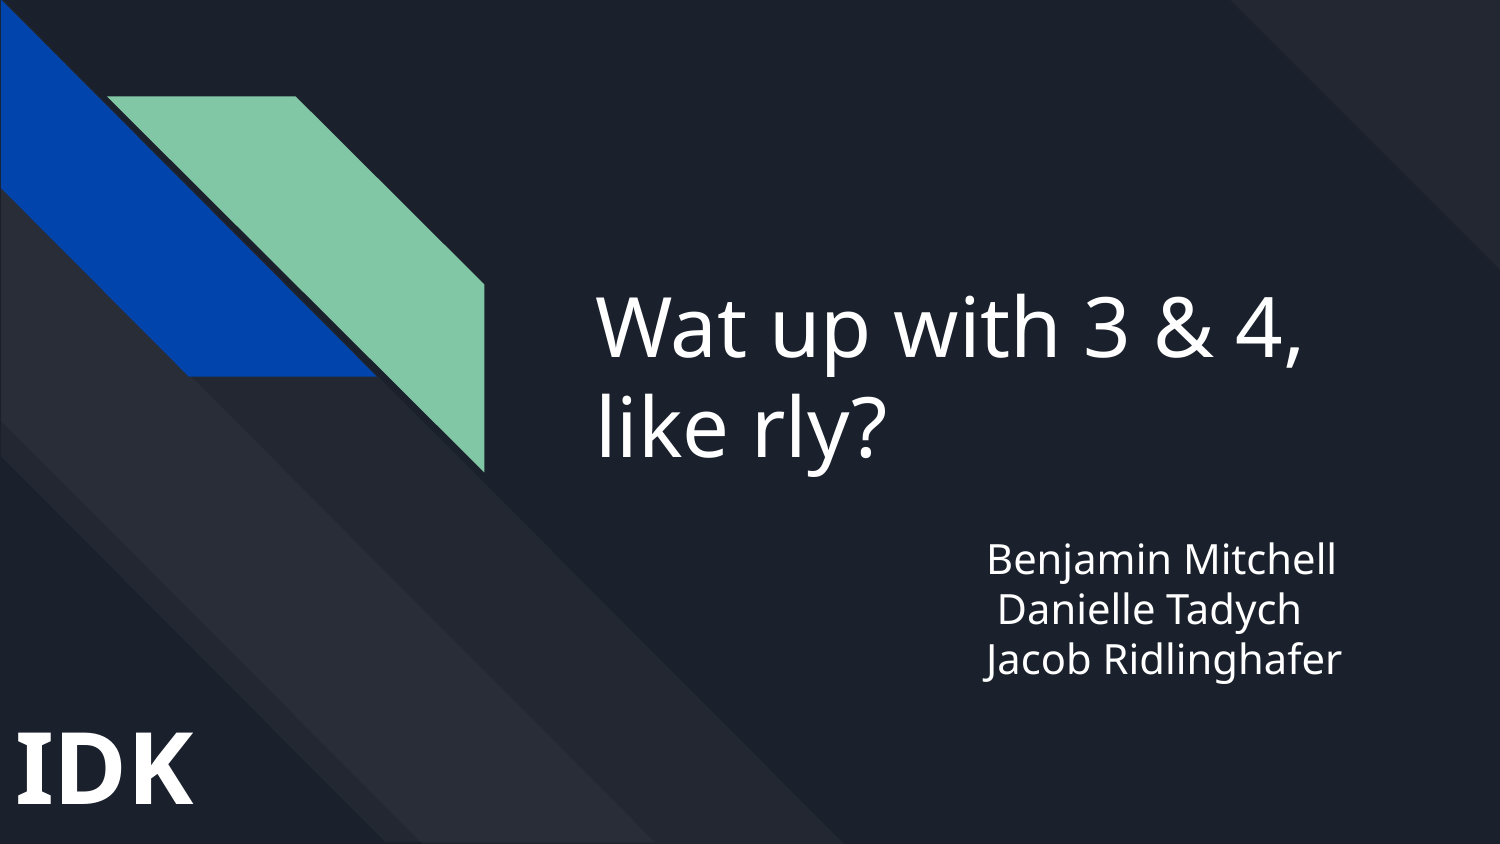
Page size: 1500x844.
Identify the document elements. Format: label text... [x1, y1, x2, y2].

text_box IDK Man!!! [0, 689, 472, 844]
title Wat up with 3 & 4, like rly? [580, 258, 1404, 518]
subtitle Benjamin Mitchell Danielle Tadych Jacob Ridlinghafer [970, 517, 1404, 690]
